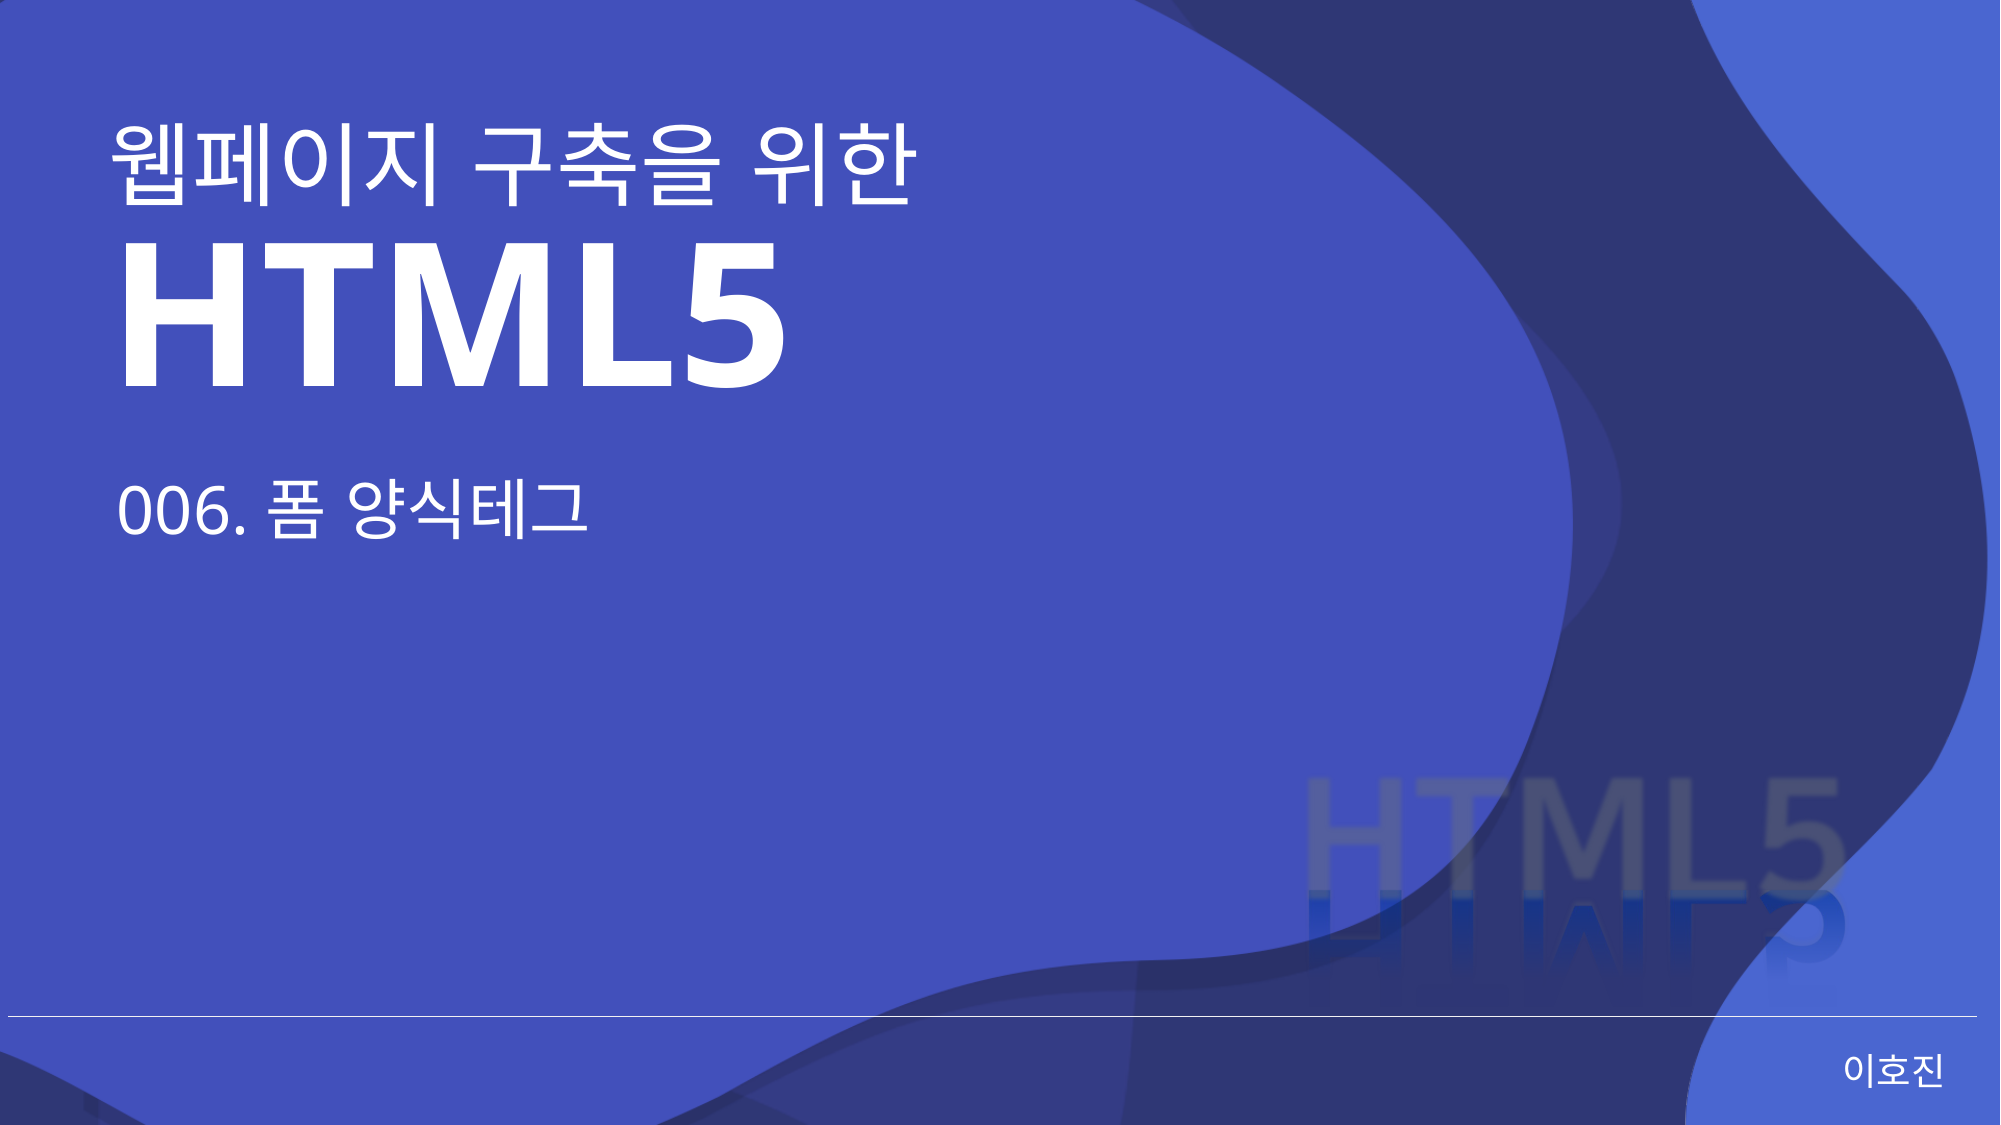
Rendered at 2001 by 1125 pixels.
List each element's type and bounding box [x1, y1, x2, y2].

text_box [1187, 1017, 1961, 1098]
picture [0, 0, 2000, 1125]
text_box [1187, 683, 1961, 1015]
